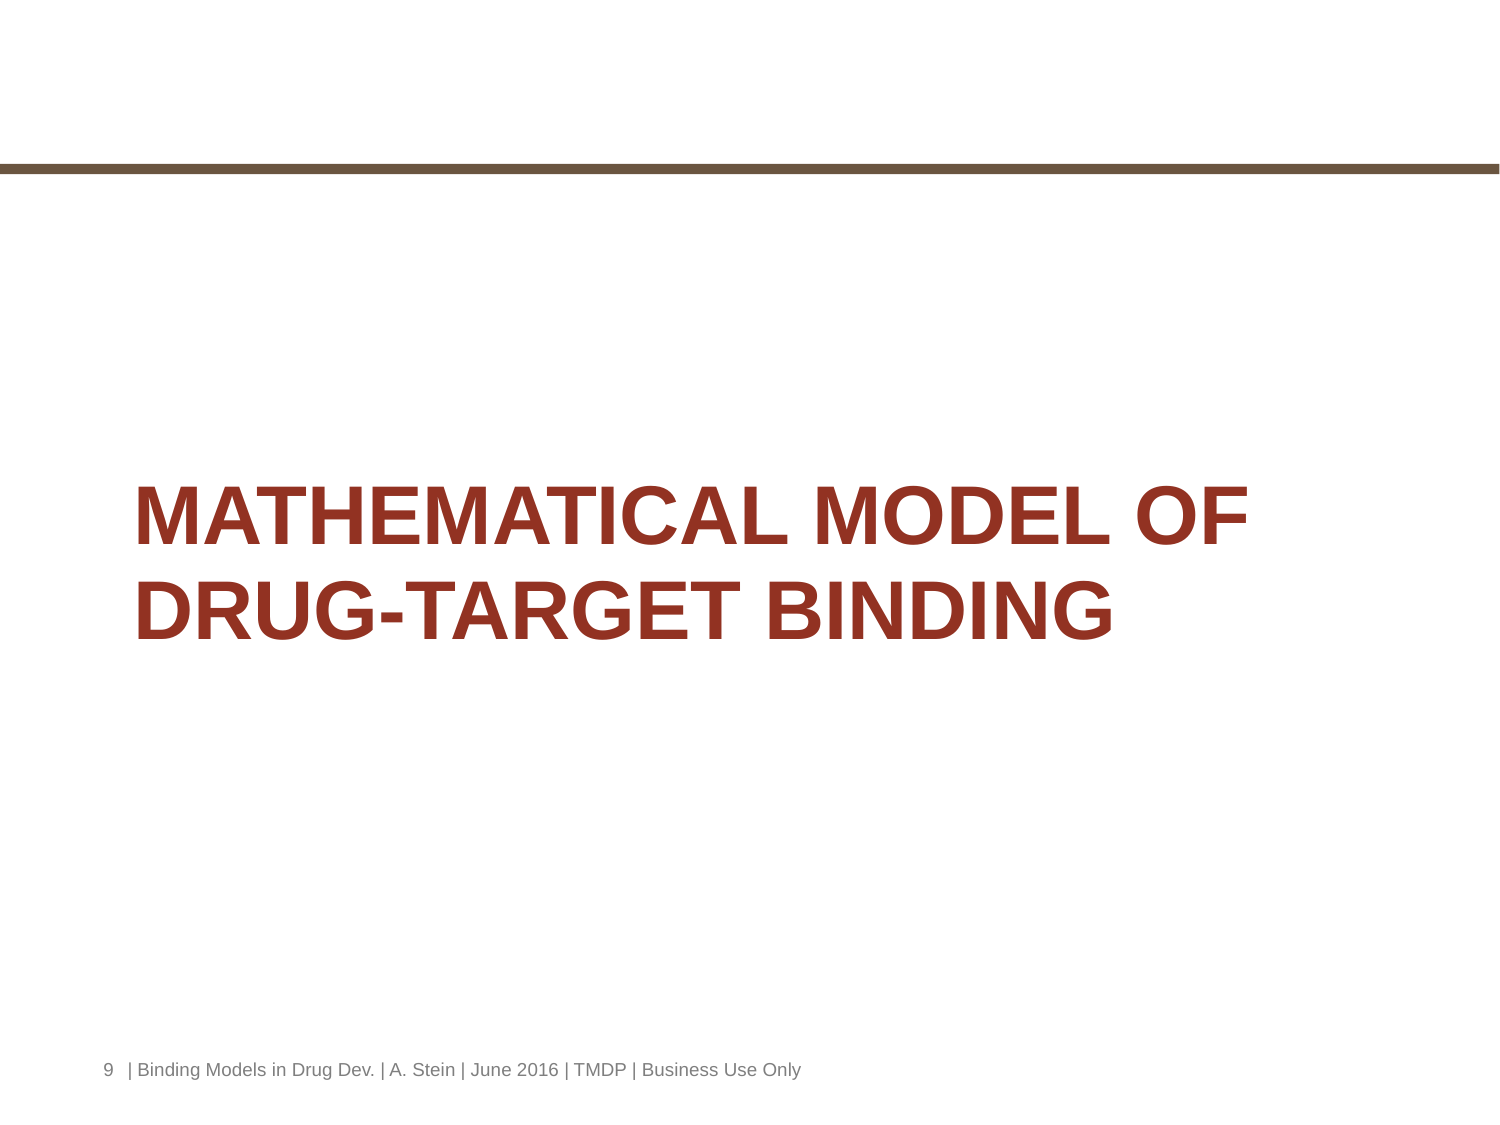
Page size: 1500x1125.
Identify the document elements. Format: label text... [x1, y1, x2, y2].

footer | Binding Models in Drug Dev. | A. Stein | June 2016 | TMDP | Business Use Only [112, 1050, 1176, 1092]
title mathematical Model of Drug-target binding [118, 460, 1394, 668]
slide_number 9 [88, 1050, 154, 1091]
